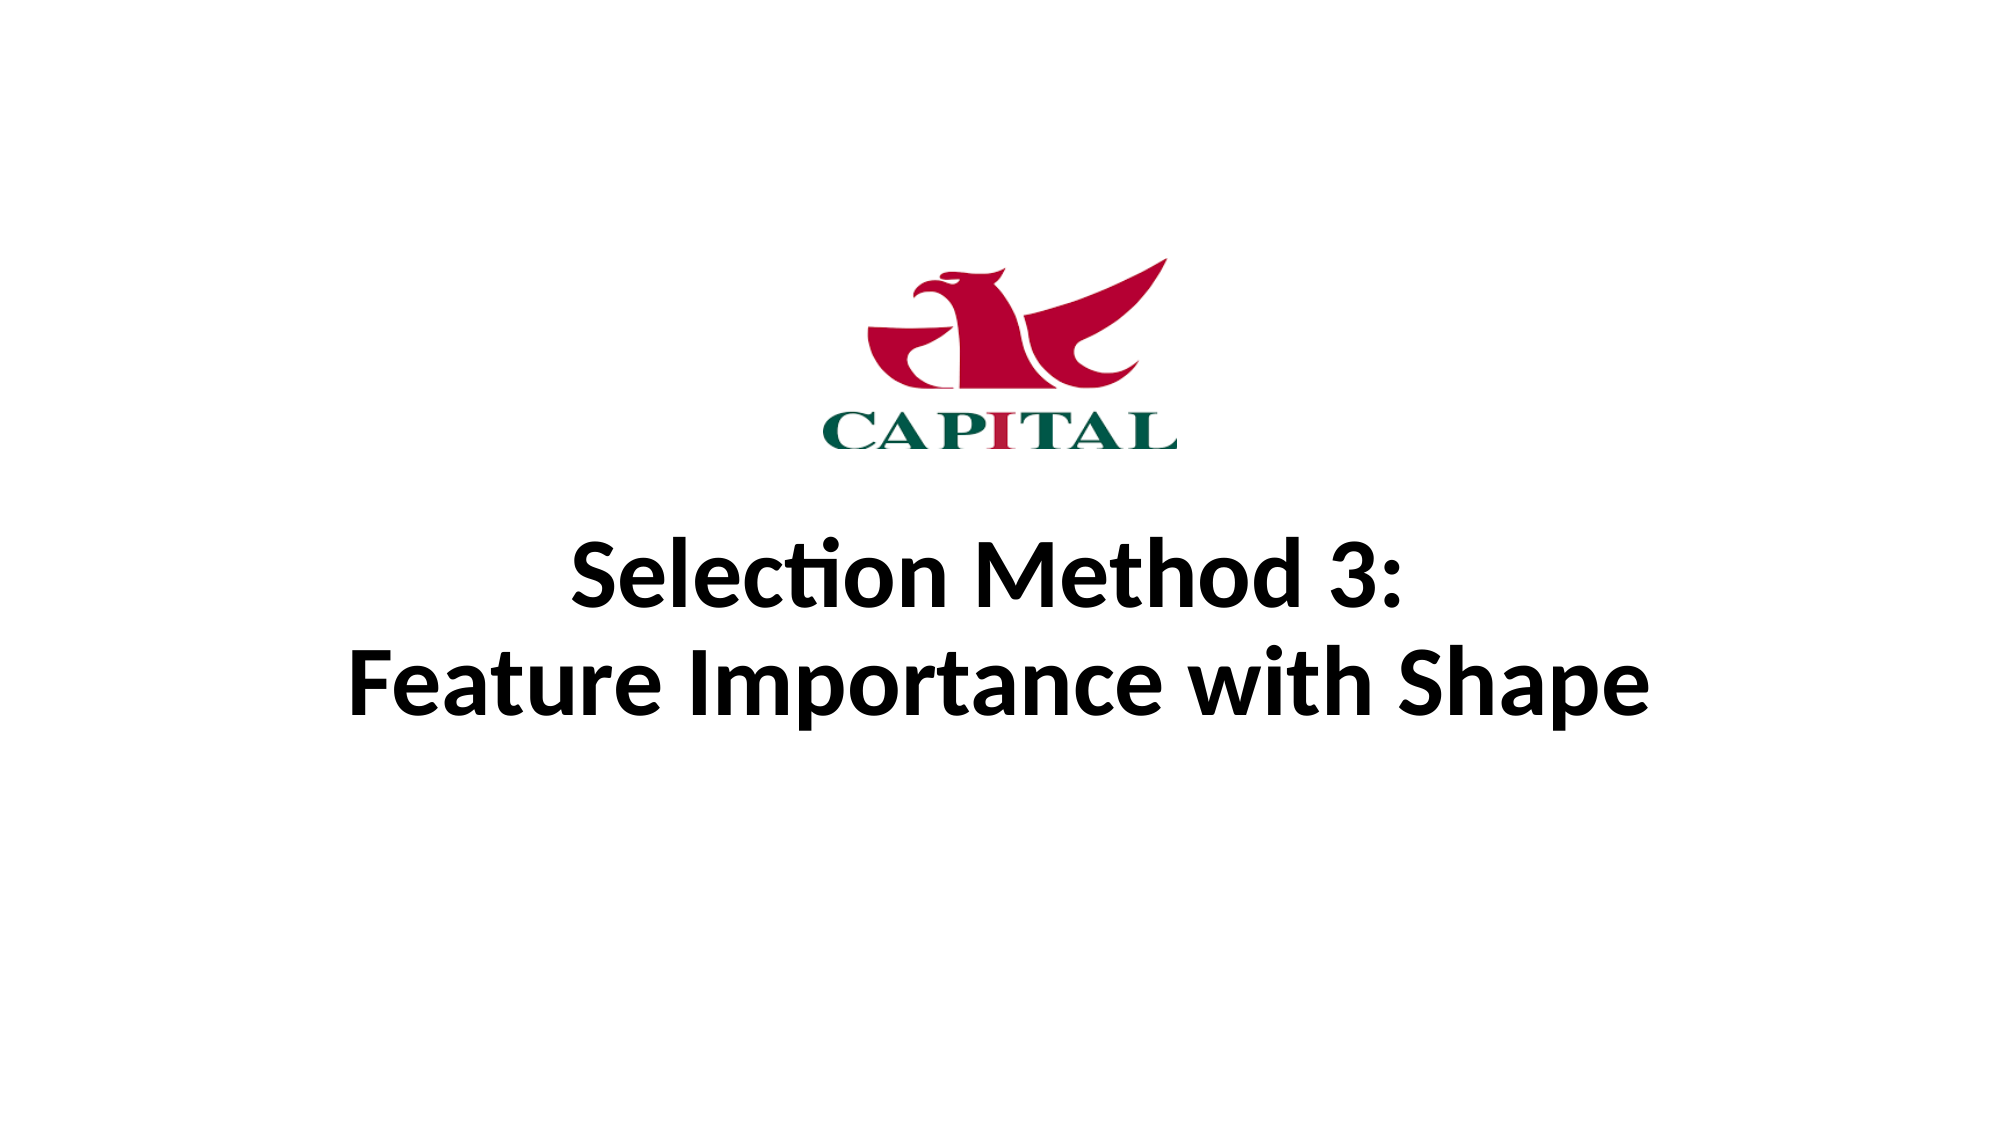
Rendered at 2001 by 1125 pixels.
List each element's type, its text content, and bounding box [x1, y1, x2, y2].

picture [823, 258, 1177, 449]
title Selection Method 3: Feature Importance with Shape [36, 509, 1964, 745]
